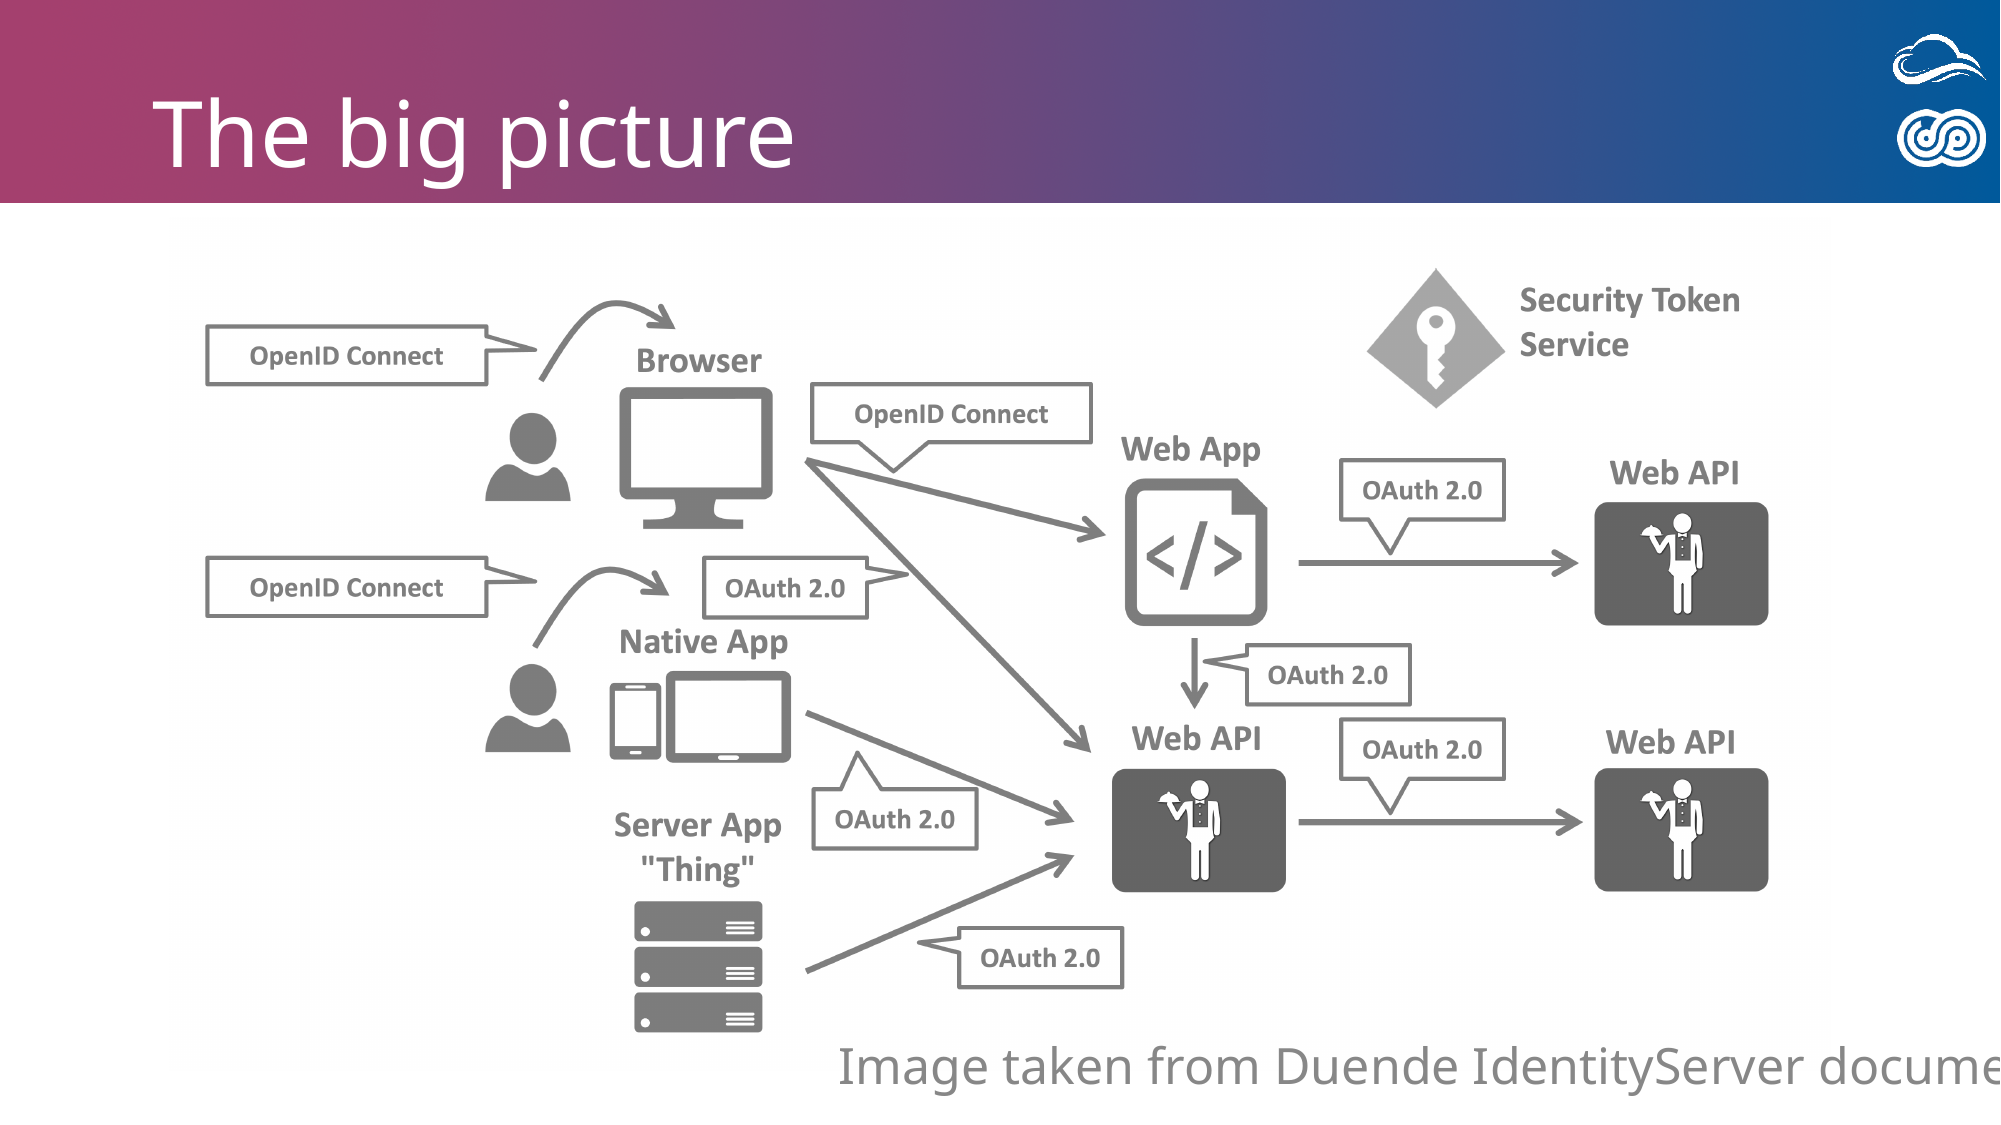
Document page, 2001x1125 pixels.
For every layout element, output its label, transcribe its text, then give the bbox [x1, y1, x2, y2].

title The big picture [137, 59, 1863, 203]
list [169, 217, 1831, 1071]
text_box Image taken from Duende IdentityServer documentation [824, 1027, 2000, 1102]
picture [0, 0, 2000, 203]
